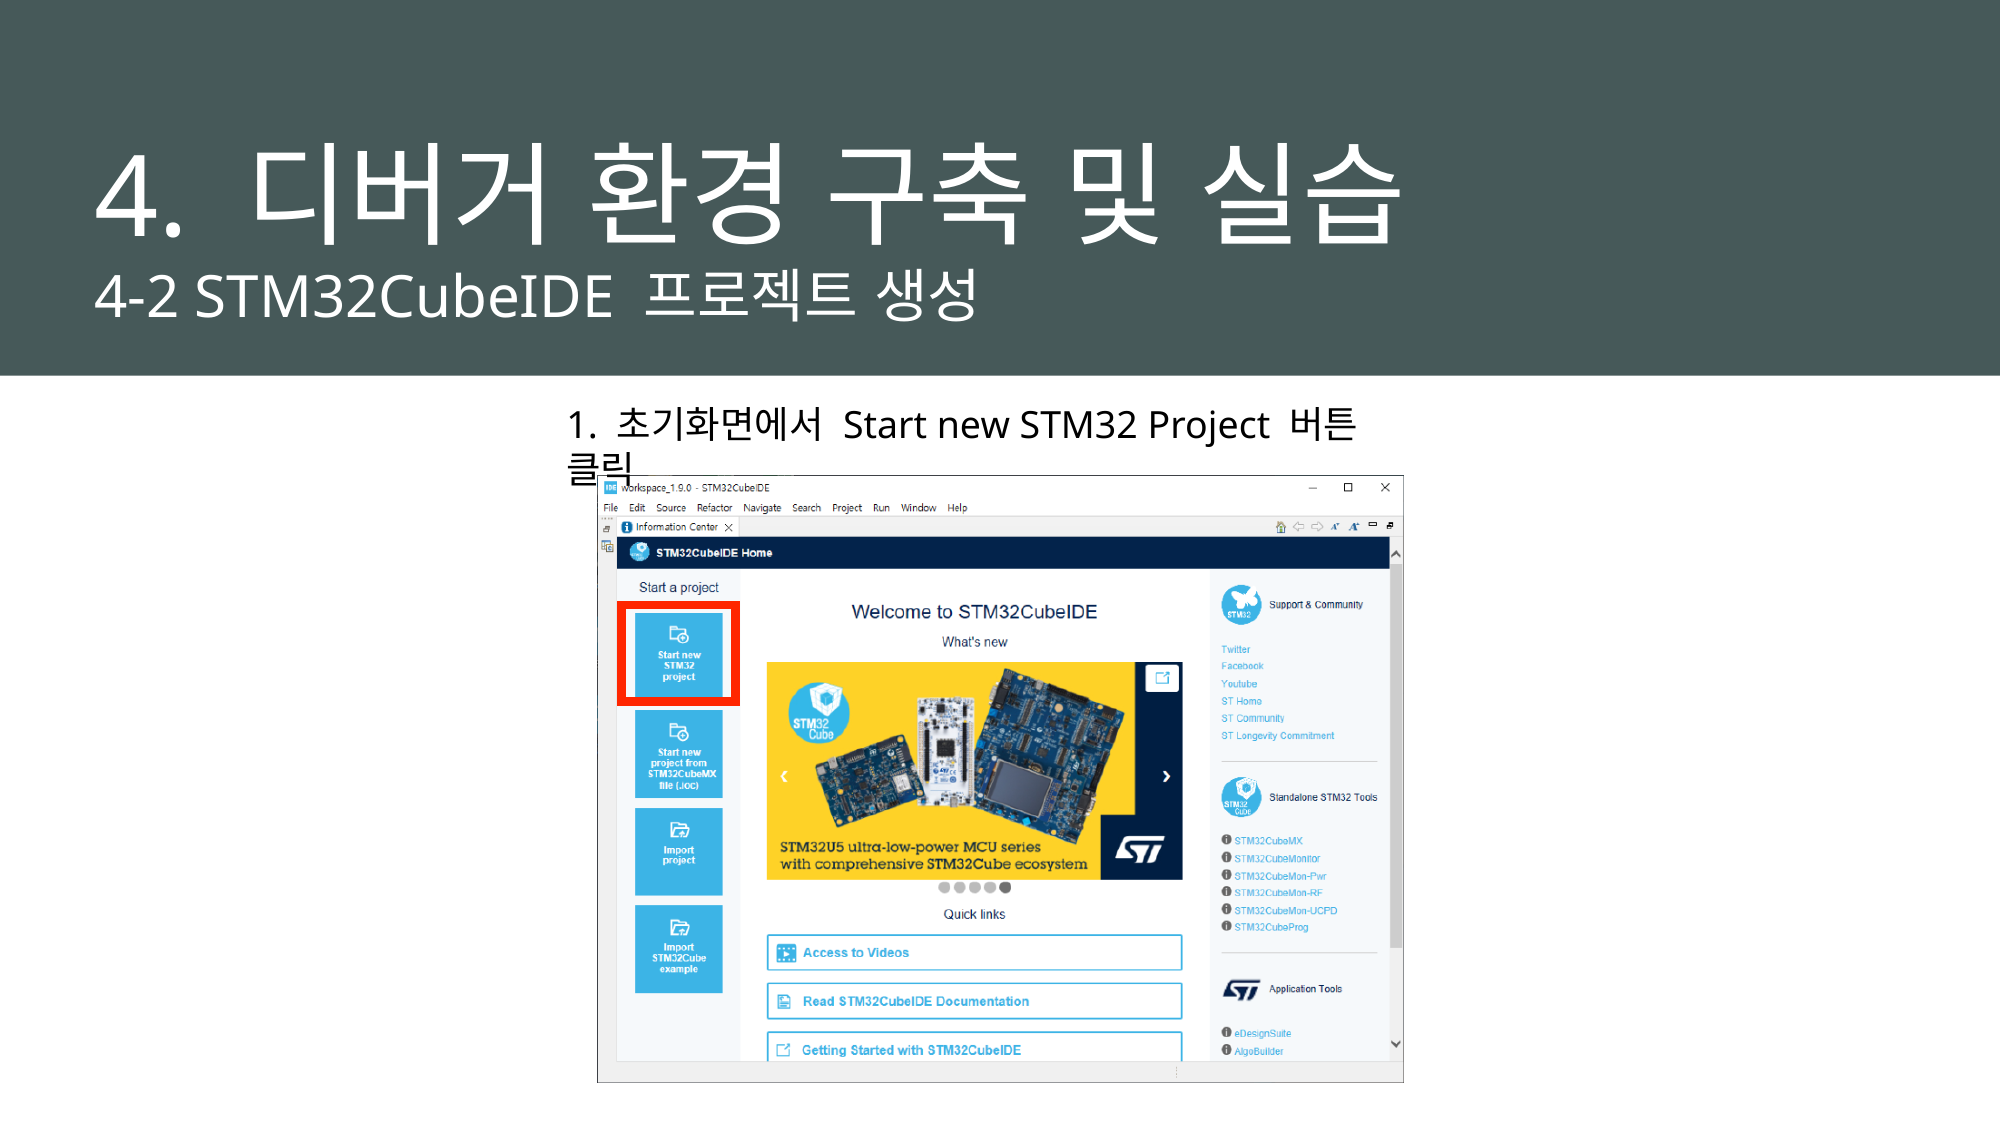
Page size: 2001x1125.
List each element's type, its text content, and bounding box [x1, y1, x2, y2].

title 4. 디버거 환경 구축 및 실습 4-2 STM32CubeIDE 프로젝트 생성 [79, 59, 1863, 337]
text_box 1. 초기화면에서 Start new STM32 Project 버튼 클릭 [551, 393, 1449, 499]
picture [596, 475, 1404, 1083]
